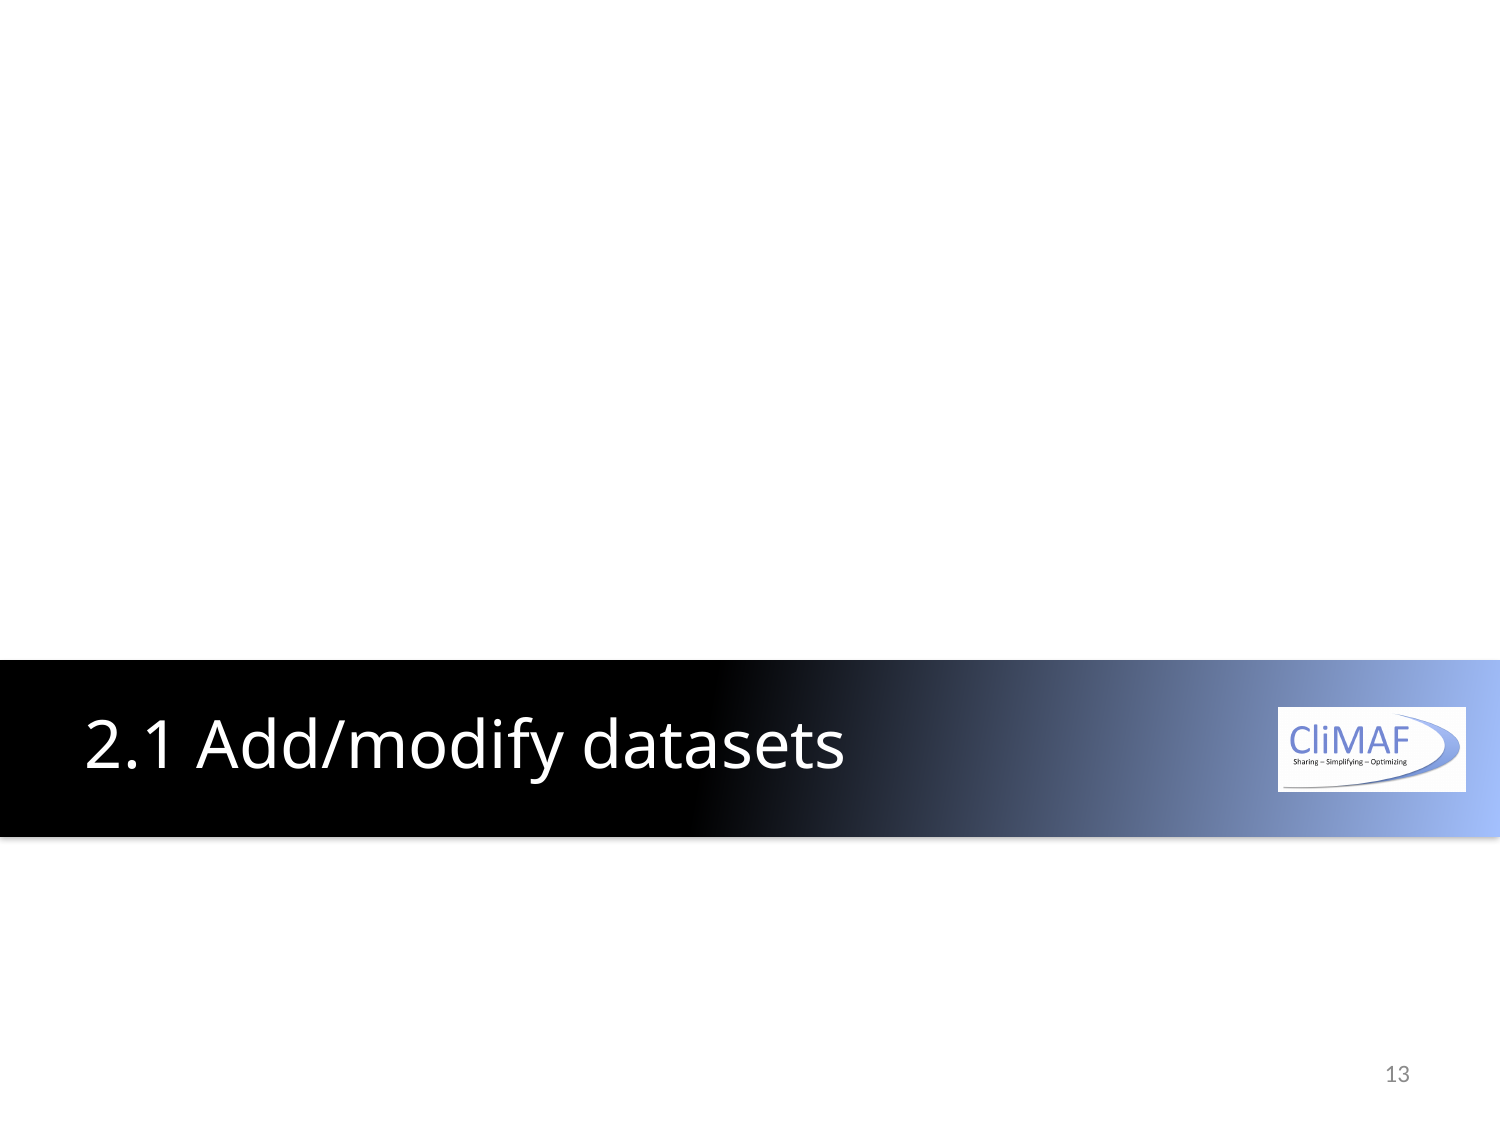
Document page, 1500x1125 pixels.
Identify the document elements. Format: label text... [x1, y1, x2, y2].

slide_number 13 [1074, 1042, 1425, 1103]
text_box 2.1 Add/modify datasets [70, 694, 1377, 790]
text_box [0, 660, 1500, 837]
picture [1278, 707, 1467, 792]
